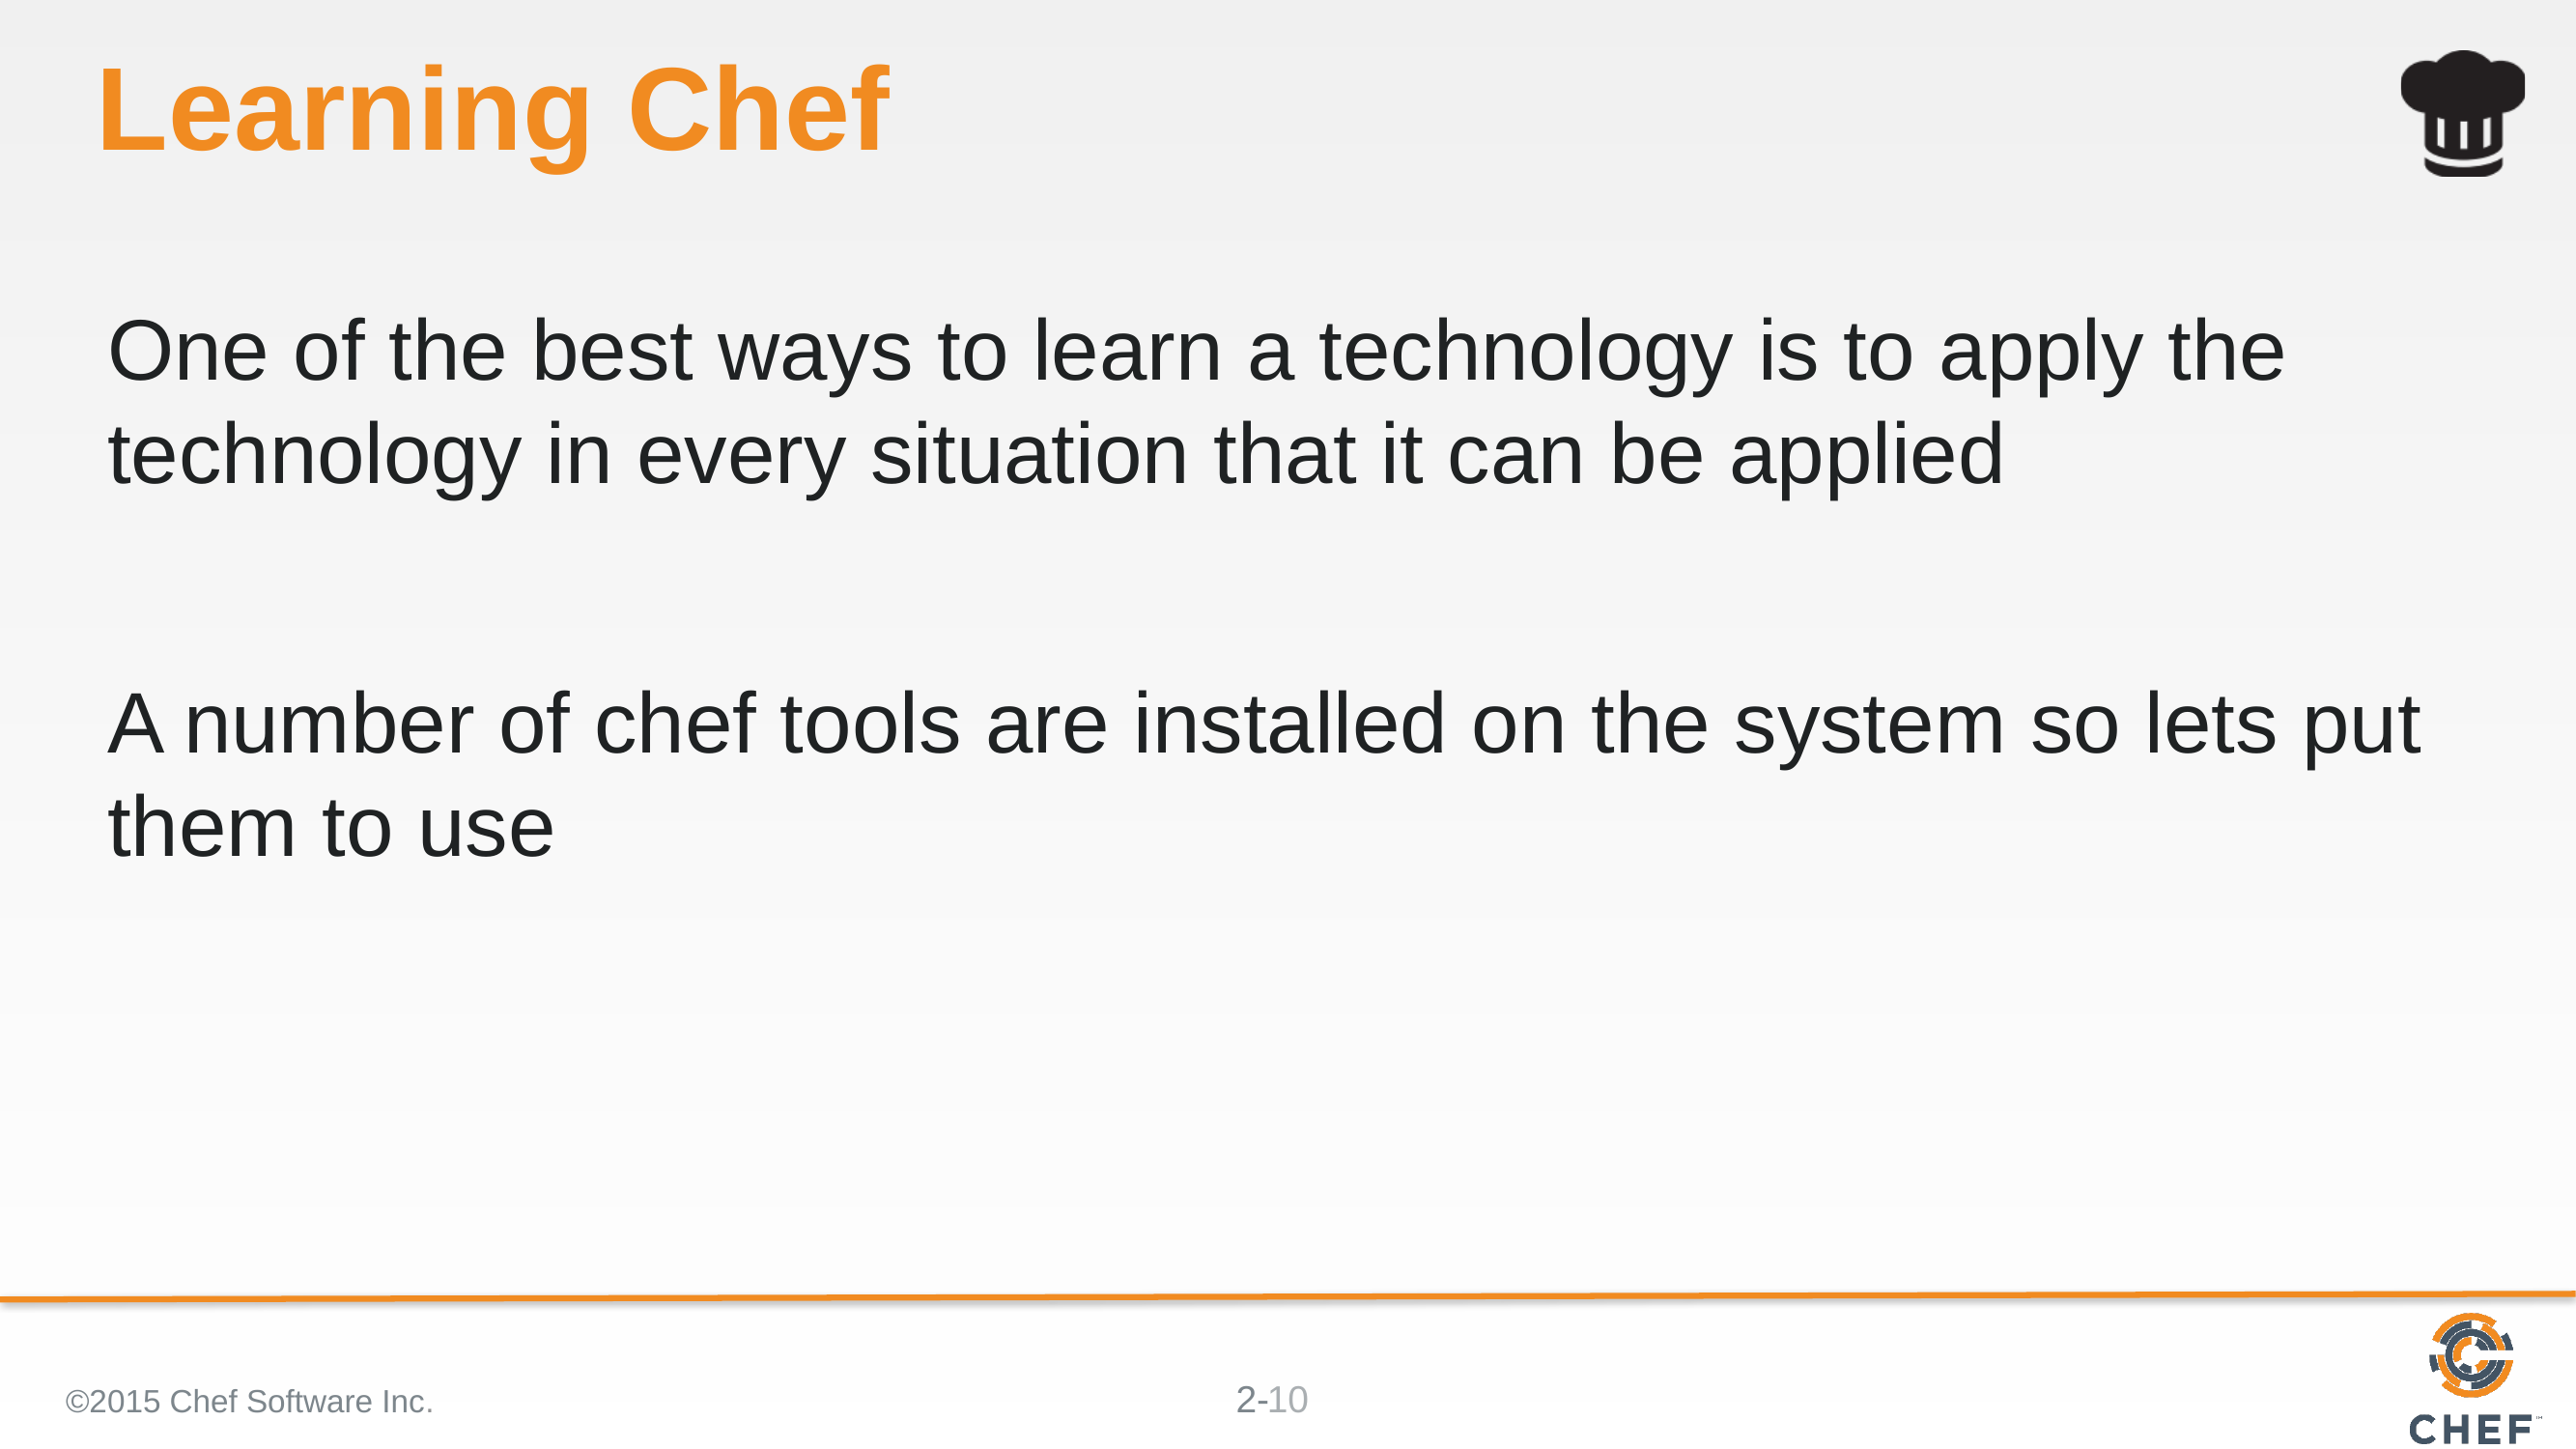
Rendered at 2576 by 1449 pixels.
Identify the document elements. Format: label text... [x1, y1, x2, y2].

list One of the best ways to learn a technology is to apply the technology in every situation that it can be applied A number of chef tools are installed on the system so lets put them to use [107, 294, 2469, 1142]
slide_number 10 [998, 1359, 1578, 1437]
footer ©2015 Chef Software Inc. [51, 1359, 952, 1440]
picture [2399, 1297, 2550, 1449]
title Learning Chef [96, 48, 2463, 180]
